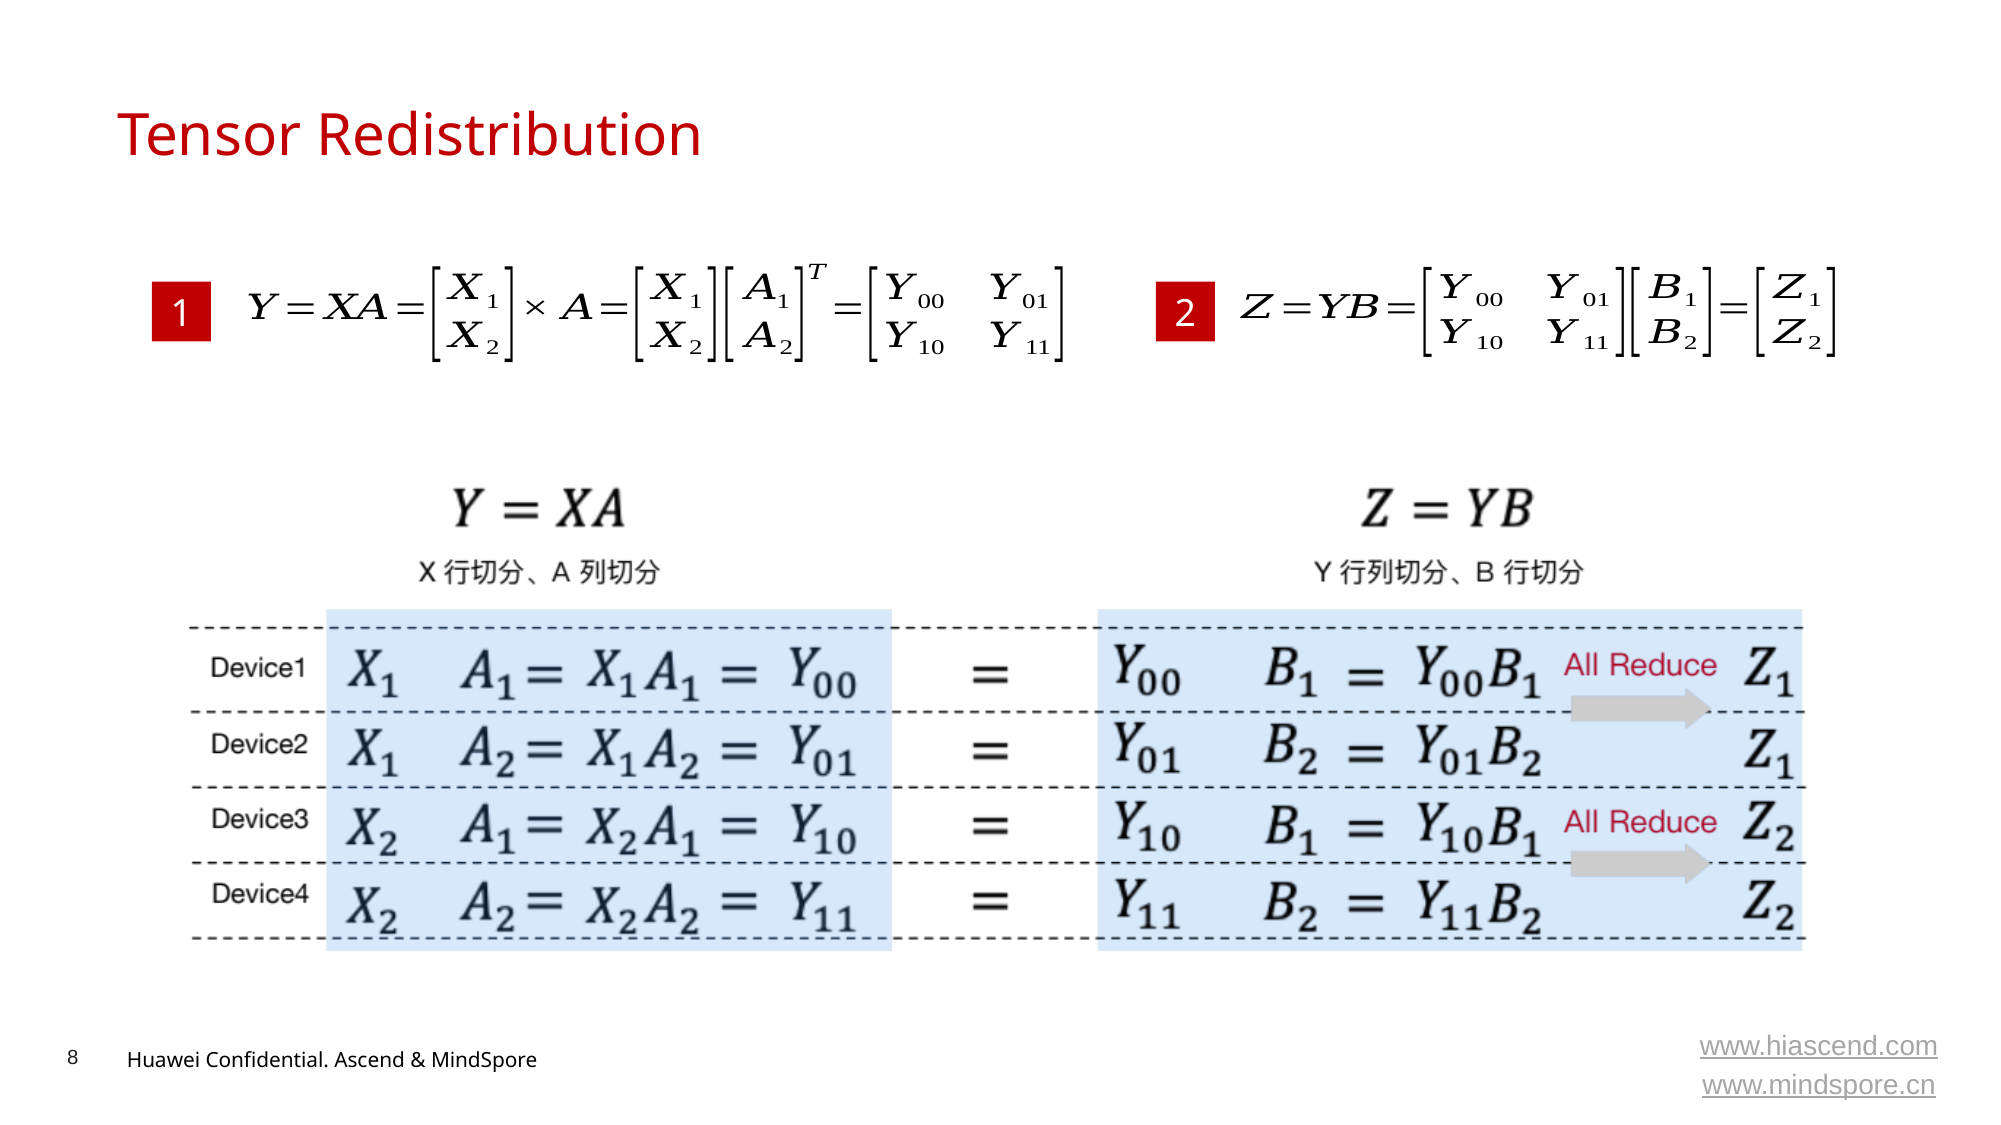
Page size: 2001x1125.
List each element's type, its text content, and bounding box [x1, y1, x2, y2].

title Tensor Redistribution [102, 90, 1901, 187]
text_box 2 [1155, 281, 1215, 342]
text_box 1 [151, 281, 211, 342]
picture [188, 479, 1813, 951]
